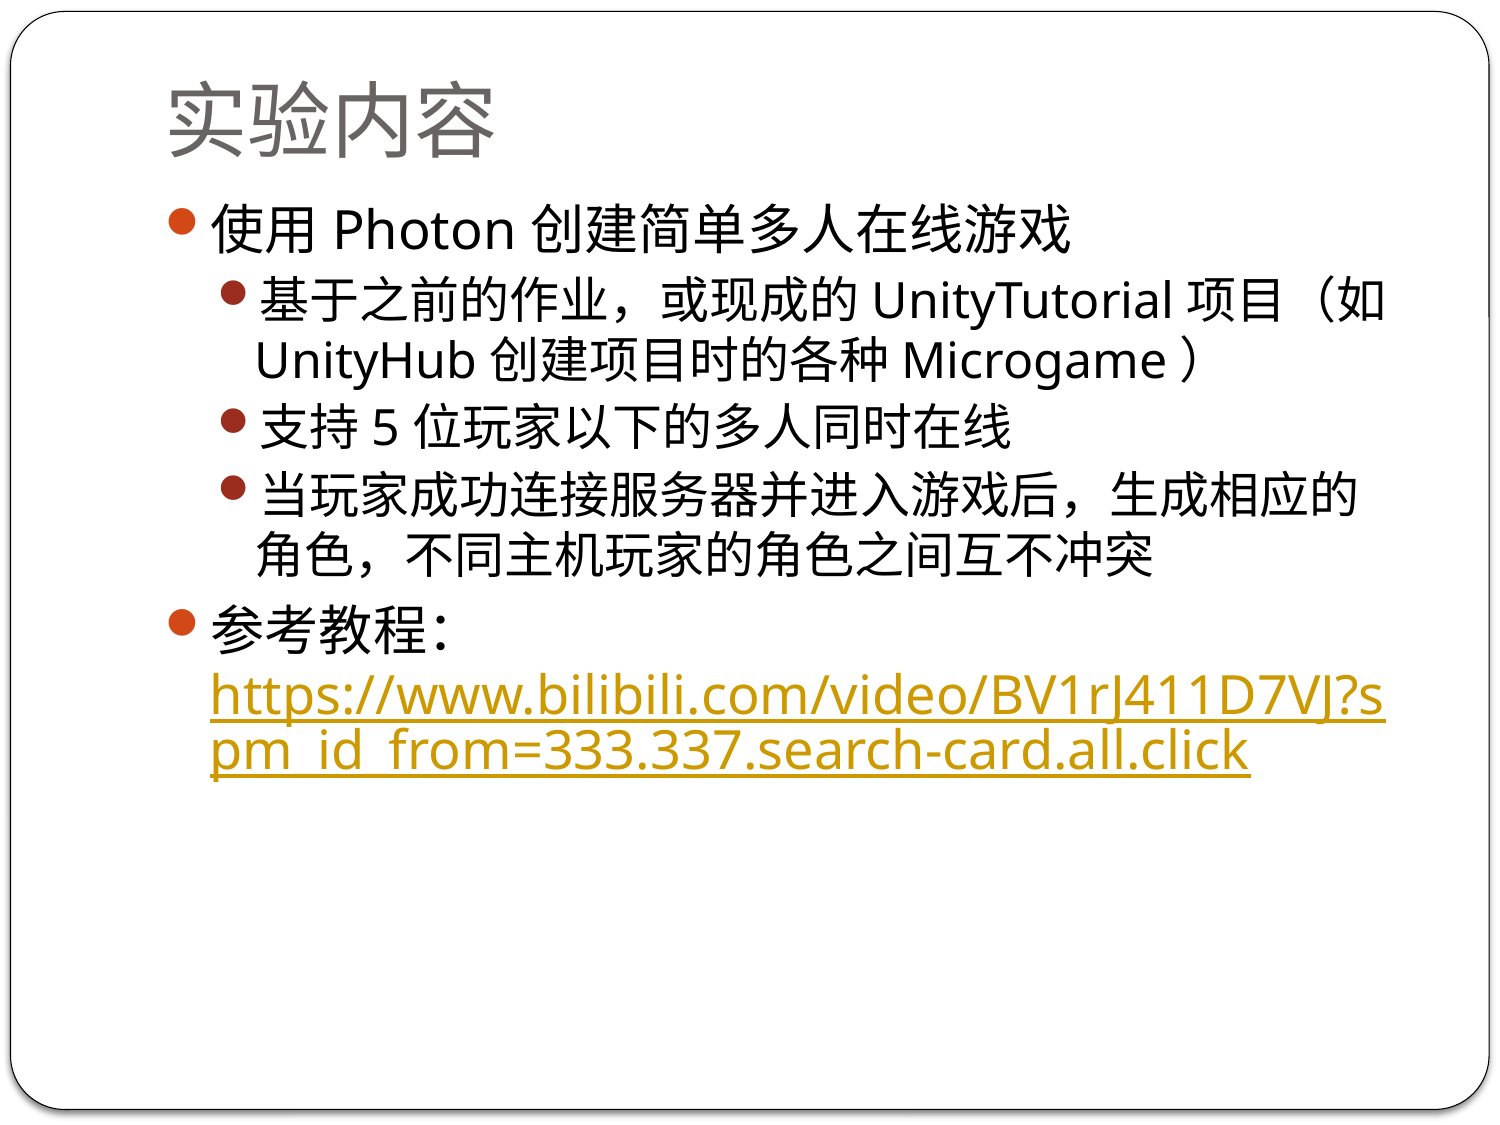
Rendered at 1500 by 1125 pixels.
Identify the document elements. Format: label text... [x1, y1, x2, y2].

title 实验内容 [150, 0, 1425, 183]
list 使用Photon创建简单多人在线游戏 基于之前的作业，或现成的UnityTutorial项目（如UnityHub创建项目时的各种Microgame） 支持5位玩家以下的多人同时在线 当玩家成功连接服务器并进入游戏后，生成相应的角色，不同主机玩家的角色之间互不冲突 参考教程：https://www.bilibili.com/video/BV1rJ411D7VJ?spm_id_from=333.337.search-card.all.click [150, 187, 1412, 938]
